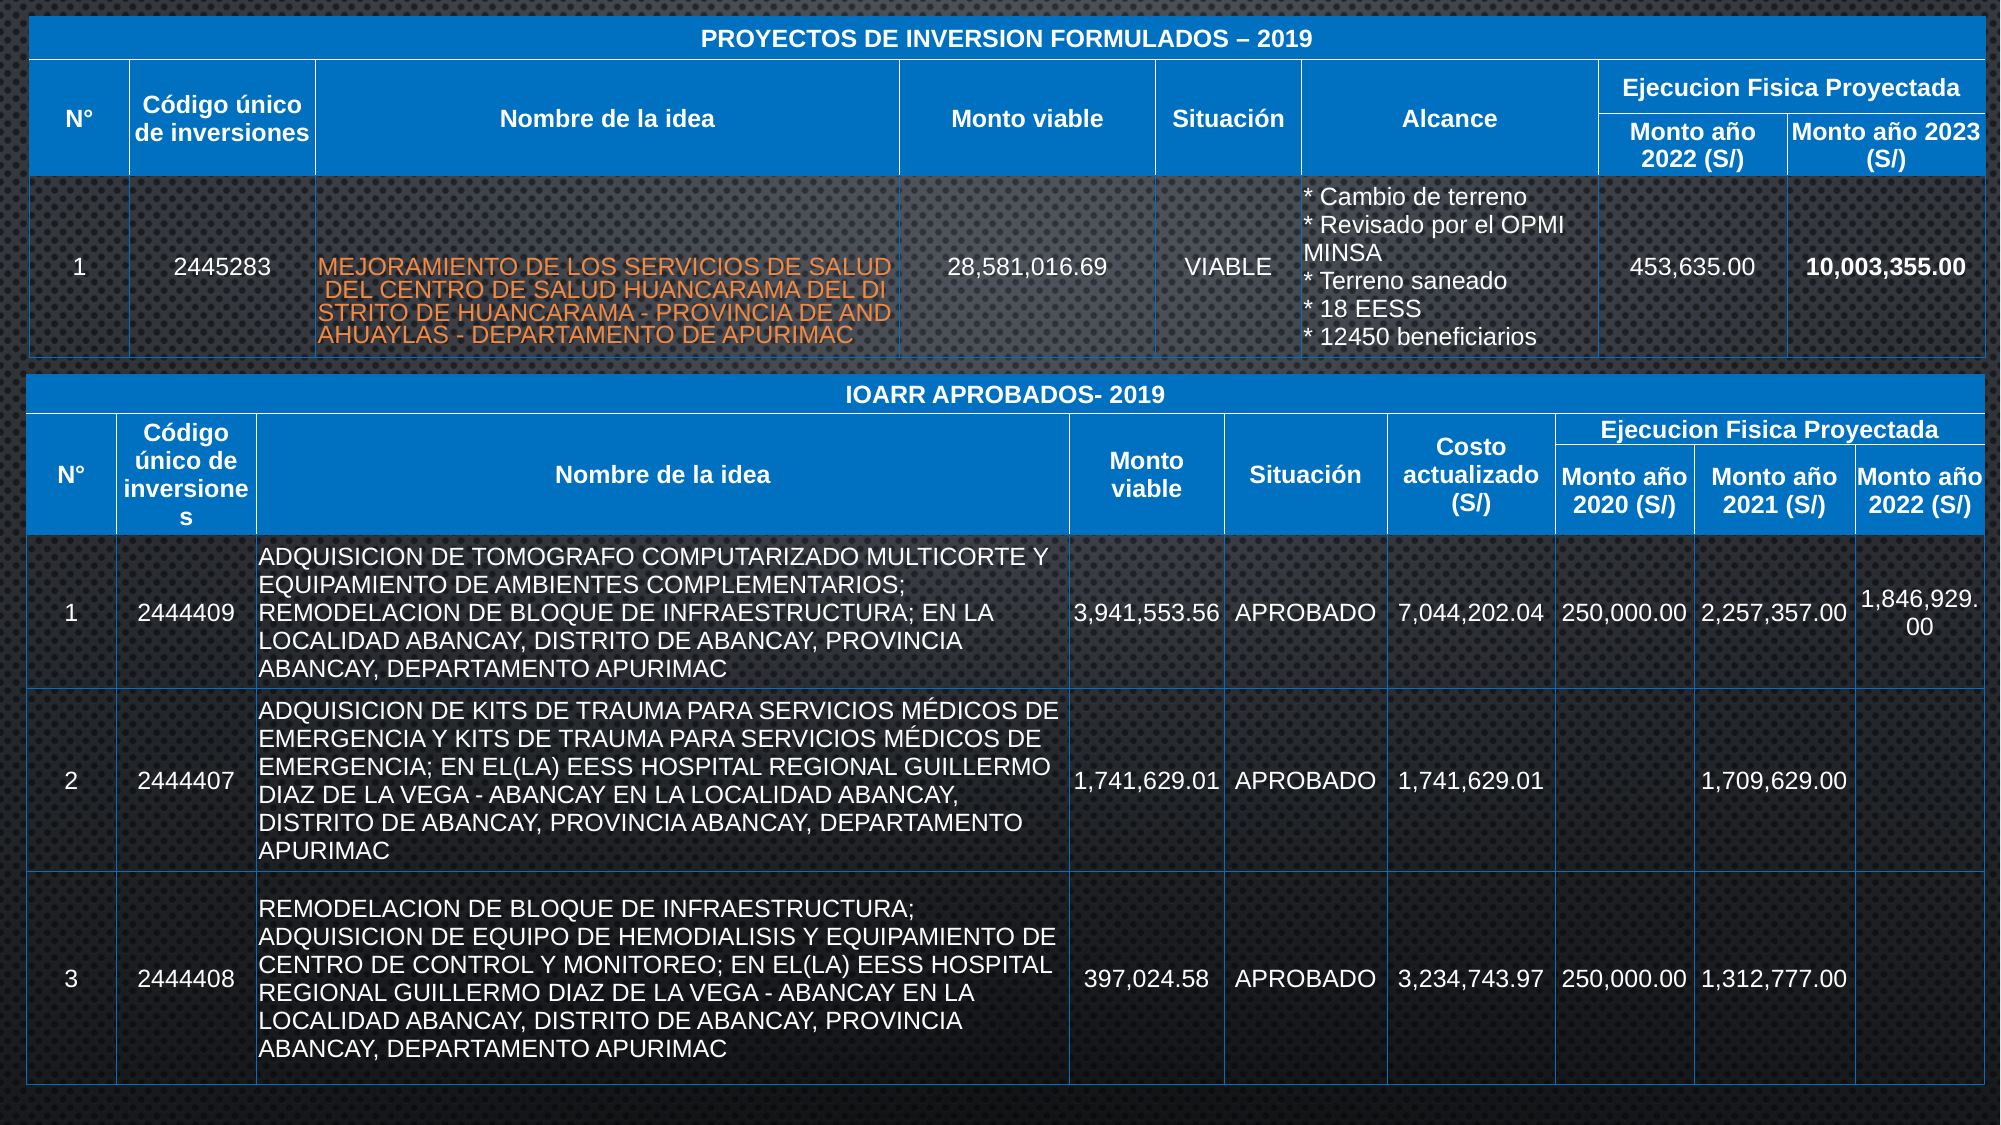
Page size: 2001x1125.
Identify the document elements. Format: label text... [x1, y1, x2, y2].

table_cell Monto año 2023 (S/) [1788, 114, 1985, 175]
table_cell APROBADO [1225, 689, 1387, 871]
table_cell Monto año 2021 (S/) [1695, 445, 1855, 534]
table_cell ADQUISICION DE TOMOGRAFO COMPUTARIZADO MULTICORTE Y EQUIPAMIENTO DE AMBIENTES COMPLEMENTARIOS; REMODELACION DE BLOQUE DE INFRAESTRUCTURA; EN LA LOCALIDAD ABANCAY, DISTRITO DE ABANCAY, PROVINCIA ABANCAY, DEPARTAMENTO APURIMAC [257, 535, 1069, 688]
table_cell 1,709,629.00 [1695, 689, 1855, 871]
table_cell [1556, 689, 1694, 871]
table_cell Monto viable [1070, 414, 1224, 534]
table_cell Monto año 2022 (S/) [1599, 114, 1787, 175]
table_cell [1856, 872, 1984, 1084]
table_cell 397,024.58 [1070, 872, 1224, 1084]
table_cell 250,000.00 [1556, 872, 1694, 1084]
table_cell 7,044,202.04 [1388, 535, 1555, 688]
table_header IOARR APROBADOS- 2019 [27, 375, 1984, 413]
table_cell 2 [27, 689, 116, 871]
table_cell Ejecucion Fisica Proyectada [1599, 60, 1985, 113]
table_cell Monto año 2020 (S/) [1556, 445, 1694, 534]
table_cell Alcance [1302, 60, 1598, 175]
table_cell 28,581,016.69 [900, 176, 1155, 357]
table_cell N° [30, 60, 129, 175]
table_cell Nombre de la idea [316, 60, 899, 175]
table_cell 2444407 [117, 689, 256, 871]
table_cell APROBADO [1225, 872, 1387, 1084]
table_cell 2445283 [130, 176, 315, 357]
table_cell 3,234,743.97 [1388, 872, 1555, 1084]
table_cell 2,257,357.00 [1695, 535, 1855, 688]
table_cell * Cambio de terreno * Revisado por el OPMI MINSA * Terreno saneado * 18 EESS * 12450 beneficiarios [1302, 176, 1598, 357]
table_cell VIABLE [1156, 176, 1301, 357]
table_cell REMODELACION DE BLOQUE DE INFRAESTRUCTURA; ADQUISICION DE EQUIPO DE HEMODIALISIS Y EQUIPAMIENTO DE CENTRO DE CONTROL Y MONITOREO; EN EL(LA) EESS HOSPITAL REGIONAL GUILLERMO DIAZ DE LA VEGA - ABANCAY EN LA LOCALIDAD ABANCAY, DISTRITO DE ABANCAY, PROVINCIA ABANCAY, DEPARTAMENTO APURIMAC [257, 872, 1069, 1084]
table_cell Monto año 2022 (S/) [1856, 445, 1984, 534]
table_cell Monto viable [900, 60, 1155, 175]
table_cell 1,741,629.01 [1070, 689, 1224, 871]
table_cell Ejecucion Fisica Proyectada [1556, 414, 1984, 444]
table_cell 3 [27, 872, 116, 1084]
table_cell [1856, 689, 1984, 871]
table_cell 2444409 [117, 535, 256, 688]
table_cell APROBADO [1225, 535, 1387, 688]
table_cell Situación [1156, 60, 1301, 175]
table_cell Nombre de la idea [257, 414, 1069, 534]
table_cell 1,846,929.00 [1856, 535, 1984, 688]
table_cell ADQUISICION DE KITS DE TRAUMA PARA SERVICIOS MÉDICOS DE EMERGENCIA Y KITS DE TRAUMA PARA SERVICIOS MÉDICOS DE EMERGENCIA; EN EL(LA) EESS HOSPITAL REGIONAL GUILLERMO DIAZ DE LA VEGA - ABANCAY EN LA LOCALIDAD ABANCAY, DISTRITO DE ABANCAY, PROVINCIA ABANCAY, DEPARTAMENTO APURIMAC [257, 689, 1069, 871]
table_cell 10,003,355.00 [1788, 176, 1985, 357]
table_header PROYECTOS DE INVERSION FORMULADOS – 2019 [30, 17, 1985, 59]
table_cell 1 [30, 176, 129, 357]
table_cell Código único de inversiones [130, 60, 315, 175]
table_cell 1,741,629.01 [1388, 689, 1555, 871]
table_cell N° [27, 414, 116, 534]
table_cell 2444408 [117, 872, 256, 1084]
table_cell Situación [1225, 414, 1387, 534]
table_cell 453,635.00 [1599, 176, 1787, 357]
table_cell MEJORAMIENTO DE LOS SERVICIOS DE SALUD DEL CENTRO DE SALUD HUANCARAMA DEL DISTRITO DE HUANCARAMA - PROVINCIA DE ANDAHUAYLAS - DEPARTAMENTO DE APURIMAC [316, 176, 899, 357]
table_cell 1 [27, 535, 116, 688]
table_cell 1,312,777.00 [1695, 872, 1855, 1084]
table_cell 250,000.00 [1556, 535, 1694, 688]
table_cell Código único de inversiones [117, 414, 256, 534]
table_cell 3,941,553.56 [1070, 535, 1224, 688]
table_cell Costo actualizado (S/) [1388, 414, 1555, 534]
